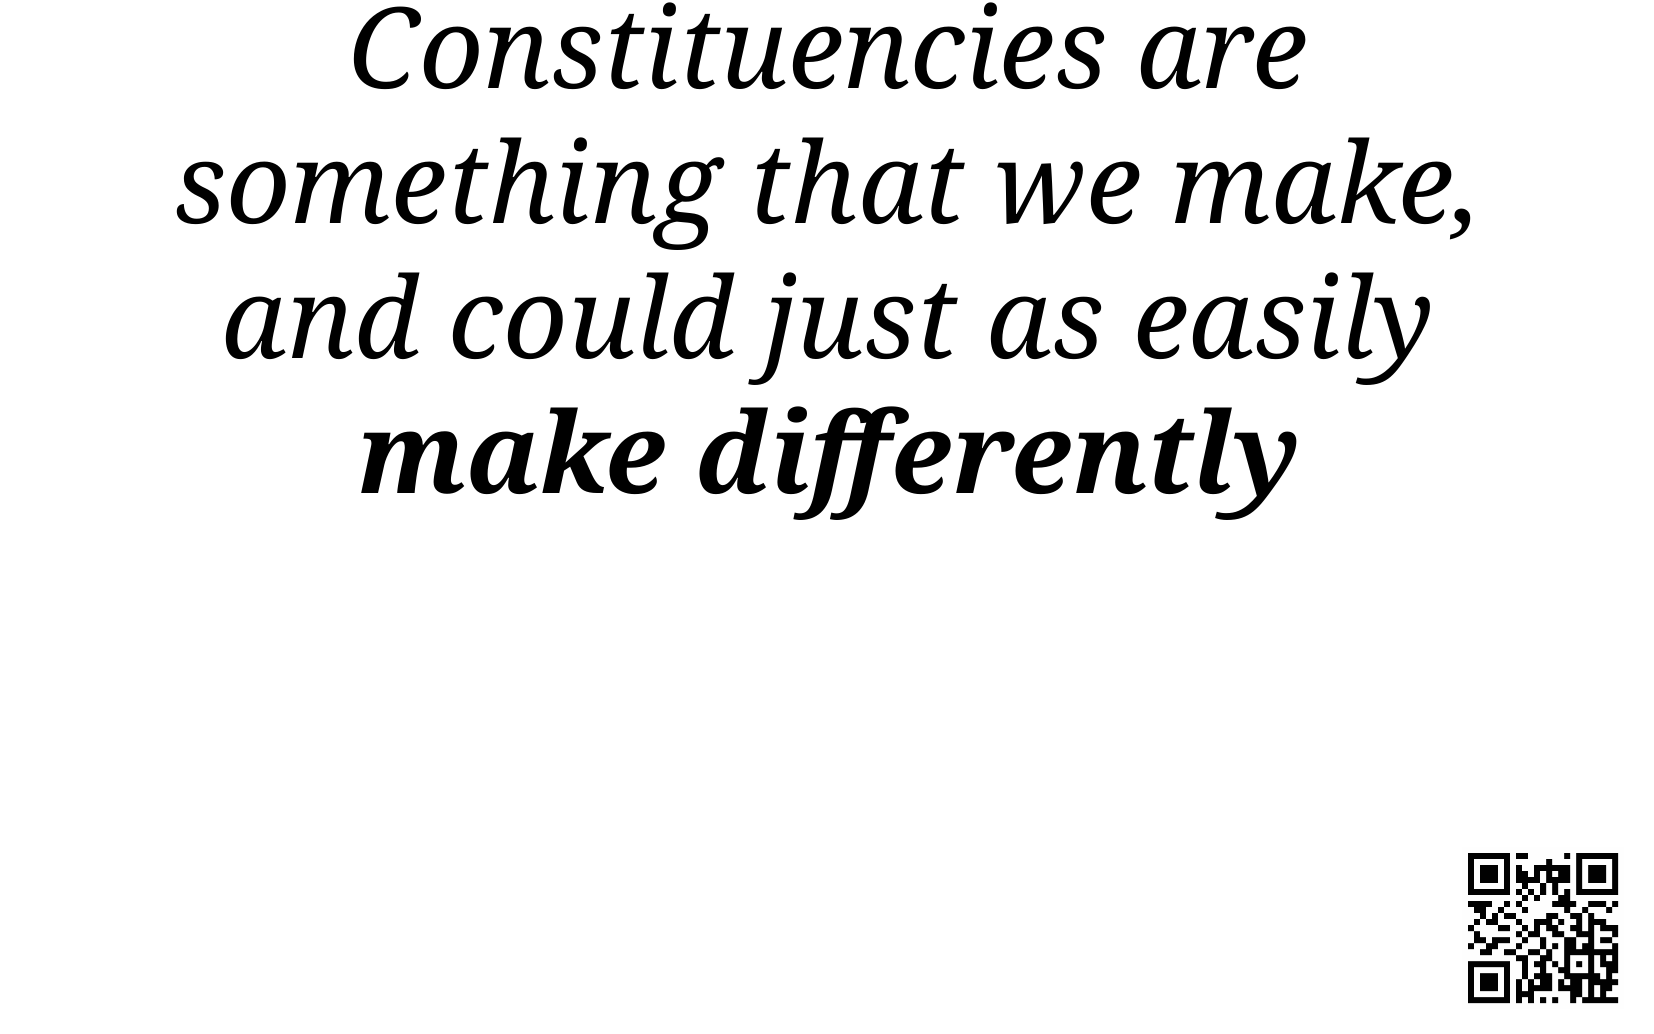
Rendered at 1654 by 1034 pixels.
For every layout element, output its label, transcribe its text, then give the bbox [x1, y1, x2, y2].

text_box [82, 450, 1571, 842]
text_box Constituencies are something that we make, and could just as easily make differently [82, 42, 1575, 450]
picture [1462, 847, 1624, 1009]
